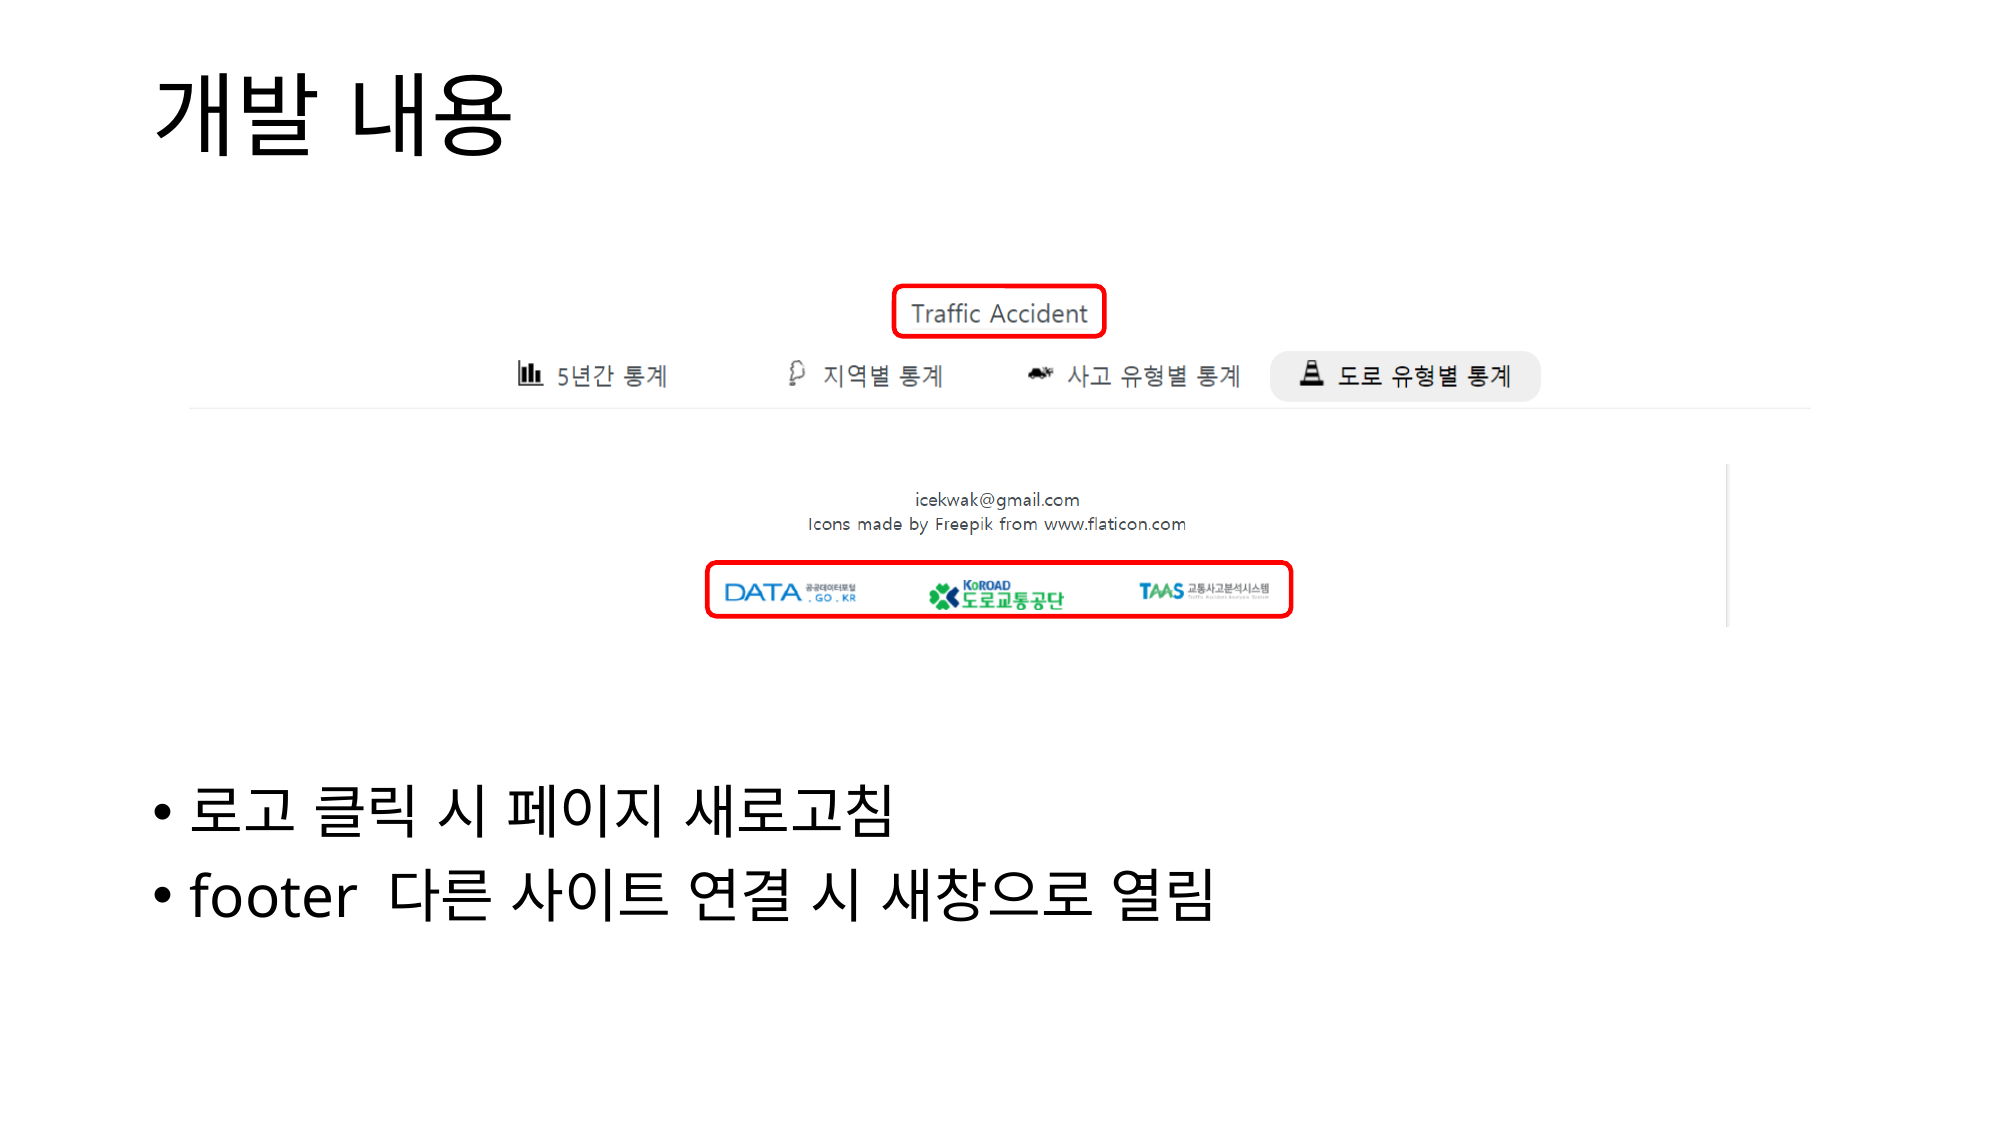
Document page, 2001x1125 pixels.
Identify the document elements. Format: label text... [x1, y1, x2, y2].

picture [189, 289, 1811, 410]
text_box [894, 284, 1104, 289]
list 로고 클릭 시 페이지 새로고침 footer 다른 사이트 연결 시 새창으로 열림 [137, 775, 1863, 1026]
picture [270, 464, 1730, 627]
title 개발 내용 [137, 59, 1863, 180]
